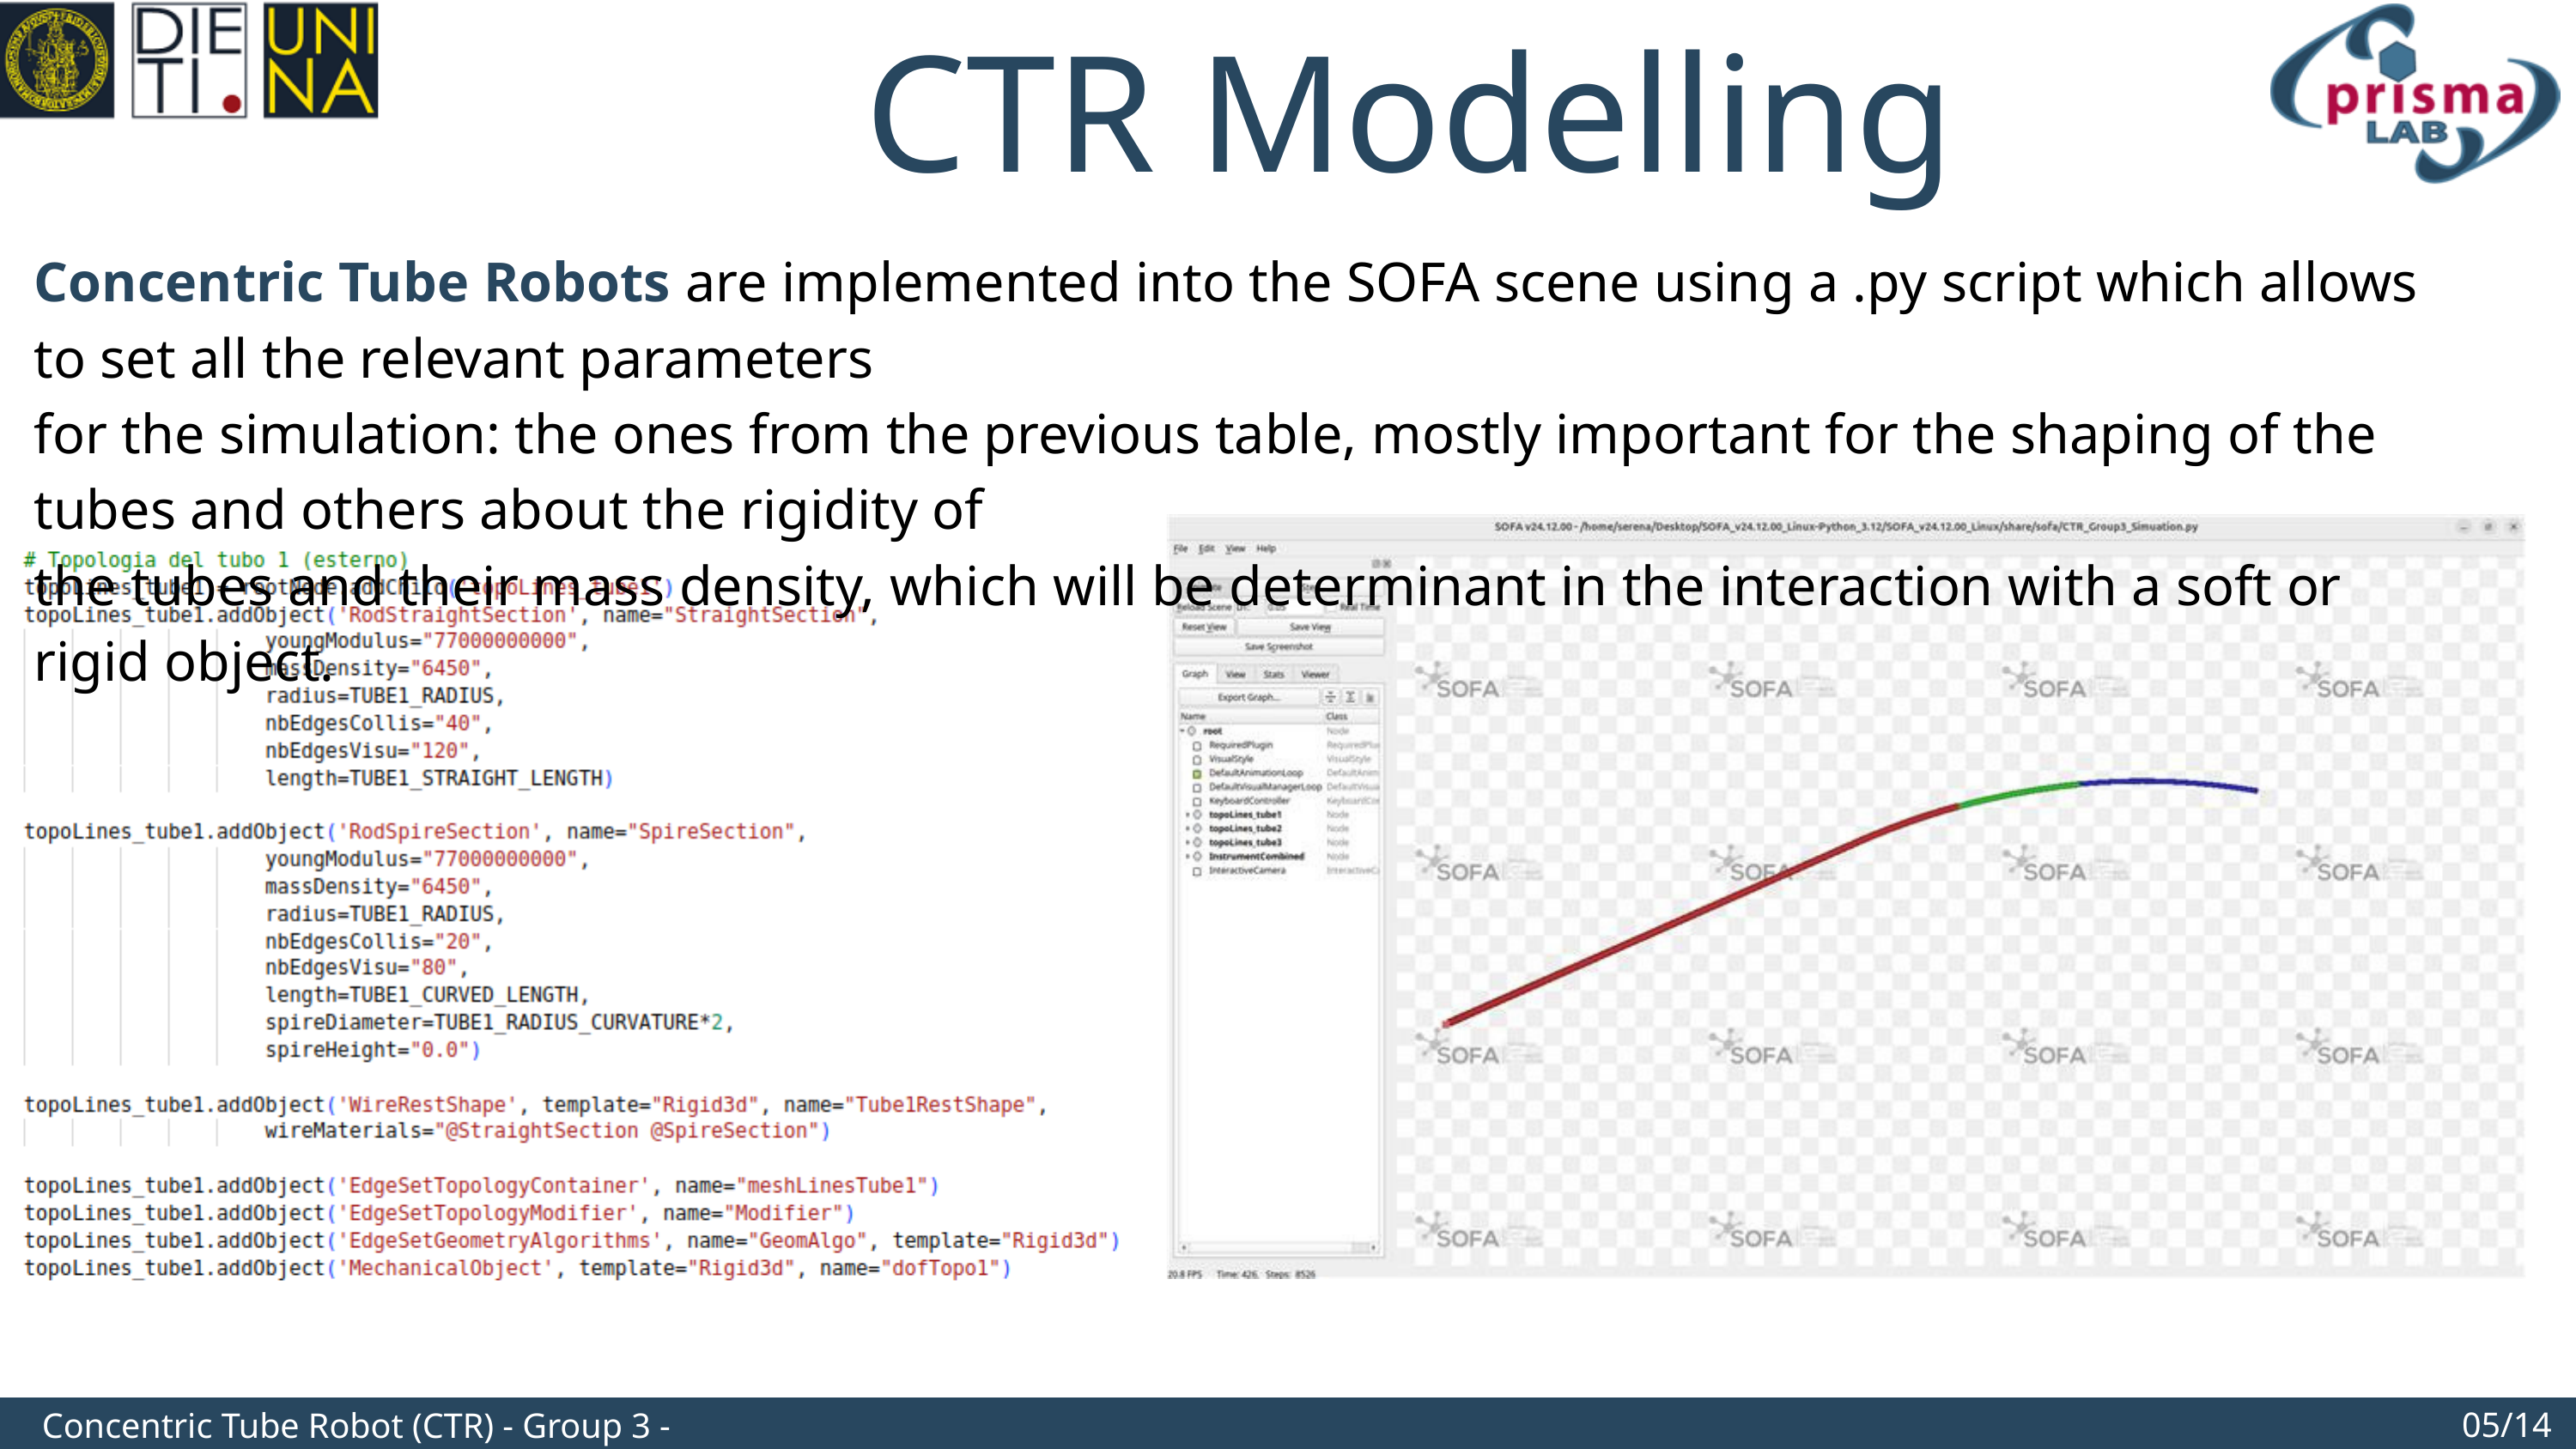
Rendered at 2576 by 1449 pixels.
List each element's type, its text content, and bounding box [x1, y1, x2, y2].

text_box [0, 0, 379, 123]
text_box Concentric Tube Robots are implemented into the SOFA scene using a .py script which allows to set all the relevant parameters for the simulation: the ones from the previous table, mostly important for the shaping of the tubes and others about the rigidity of the tubes and their mass density, which will be determinant in the interaction with a soft or rigid object. [33, 237, 2423, 692]
text_box CTR Modelling [865, 0, 2576, 204]
text_box [1167, 514, 2526, 1279]
text_box [0, 514, 1167, 1294]
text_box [0, 1397, 2576, 1449]
